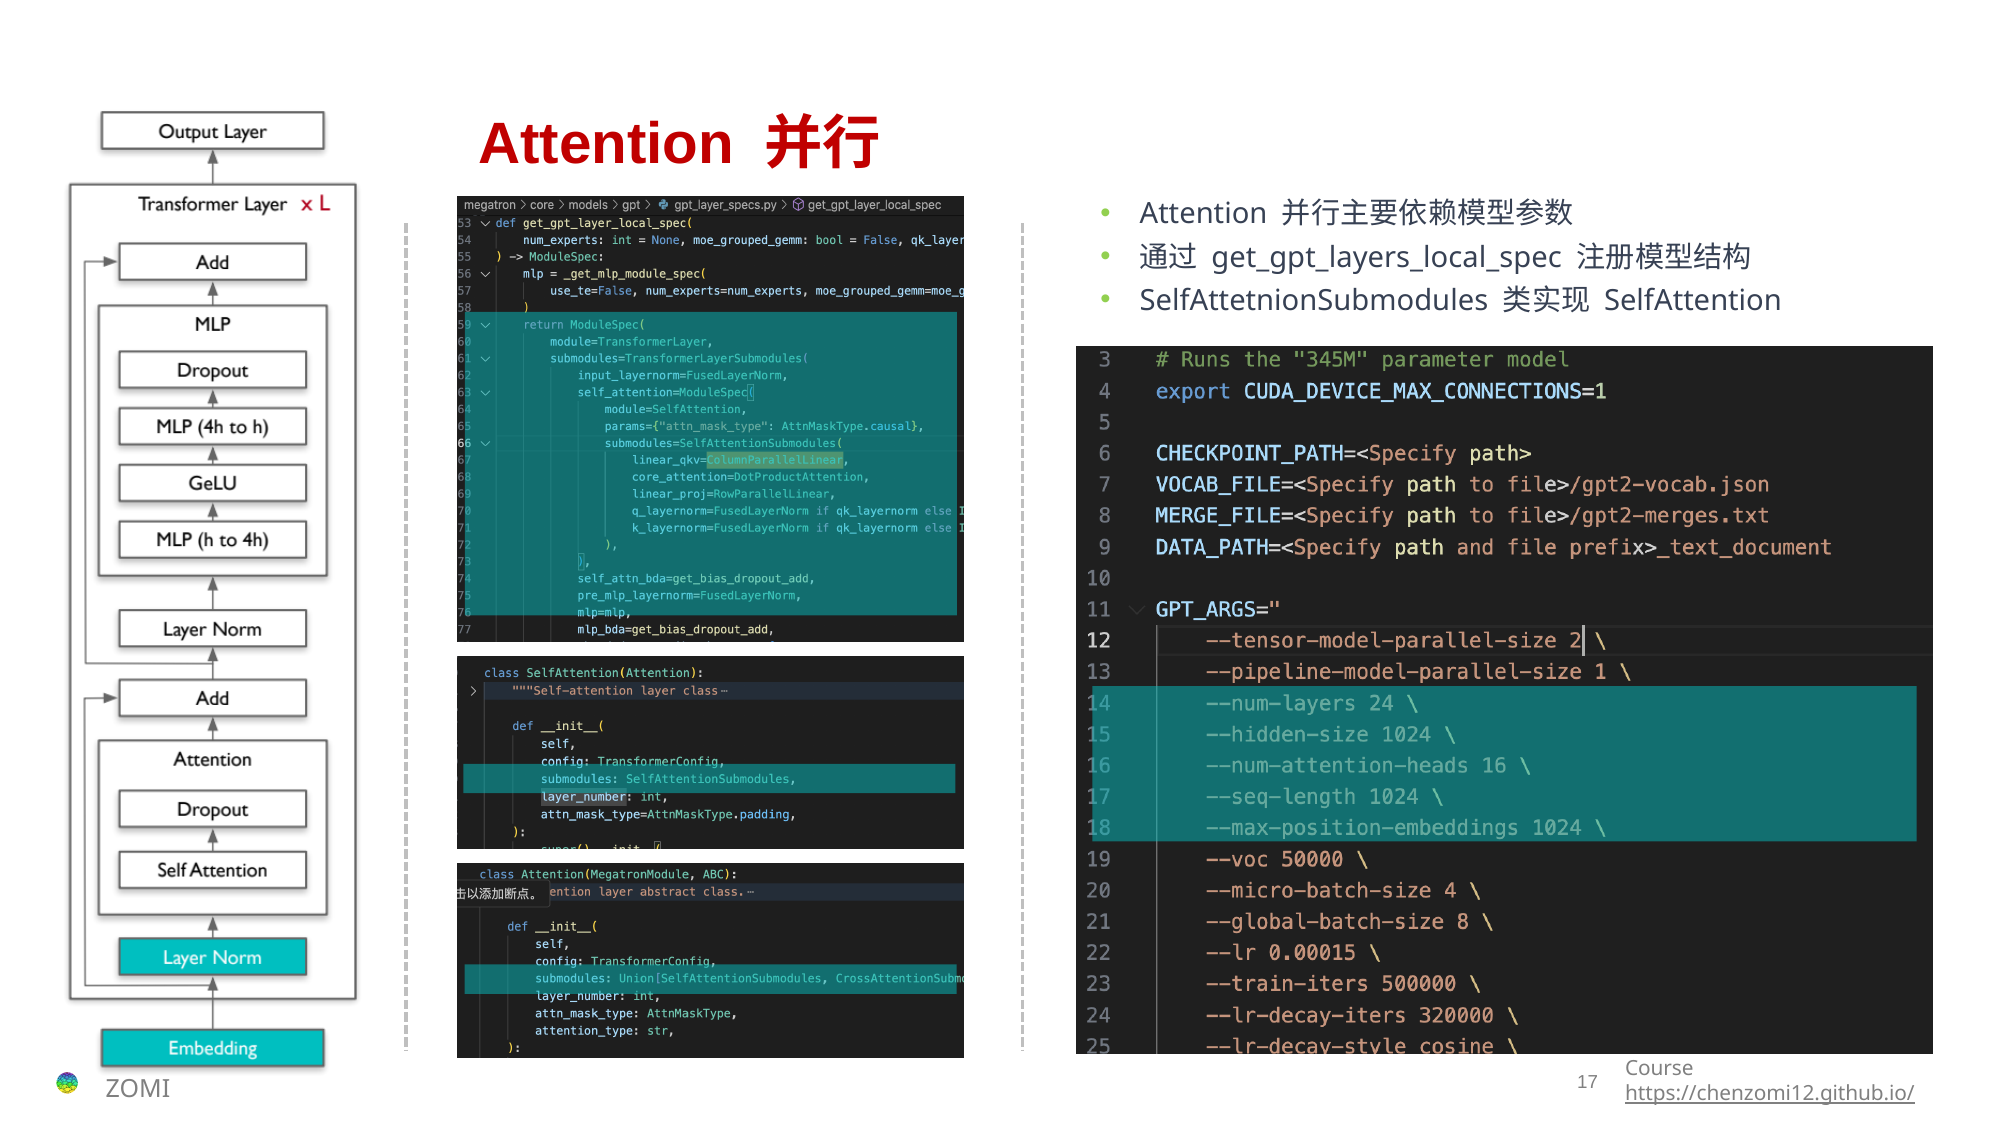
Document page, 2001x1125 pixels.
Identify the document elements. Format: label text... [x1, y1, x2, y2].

picture [457, 655, 964, 850]
picture [57, 106, 362, 1093]
list Attention 并行主要依赖模型参数 通过 get_gpt_layers_local_spec 注册模型结构 SelfAttetnionSubmodules 类实现 SelfAttention [1085, 187, 1901, 344]
picture [457, 862, 964, 1059]
picture [1076, 346, 1933, 1054]
picture [457, 196, 964, 642]
title Attention 并行 [463, 91, 1927, 189]
